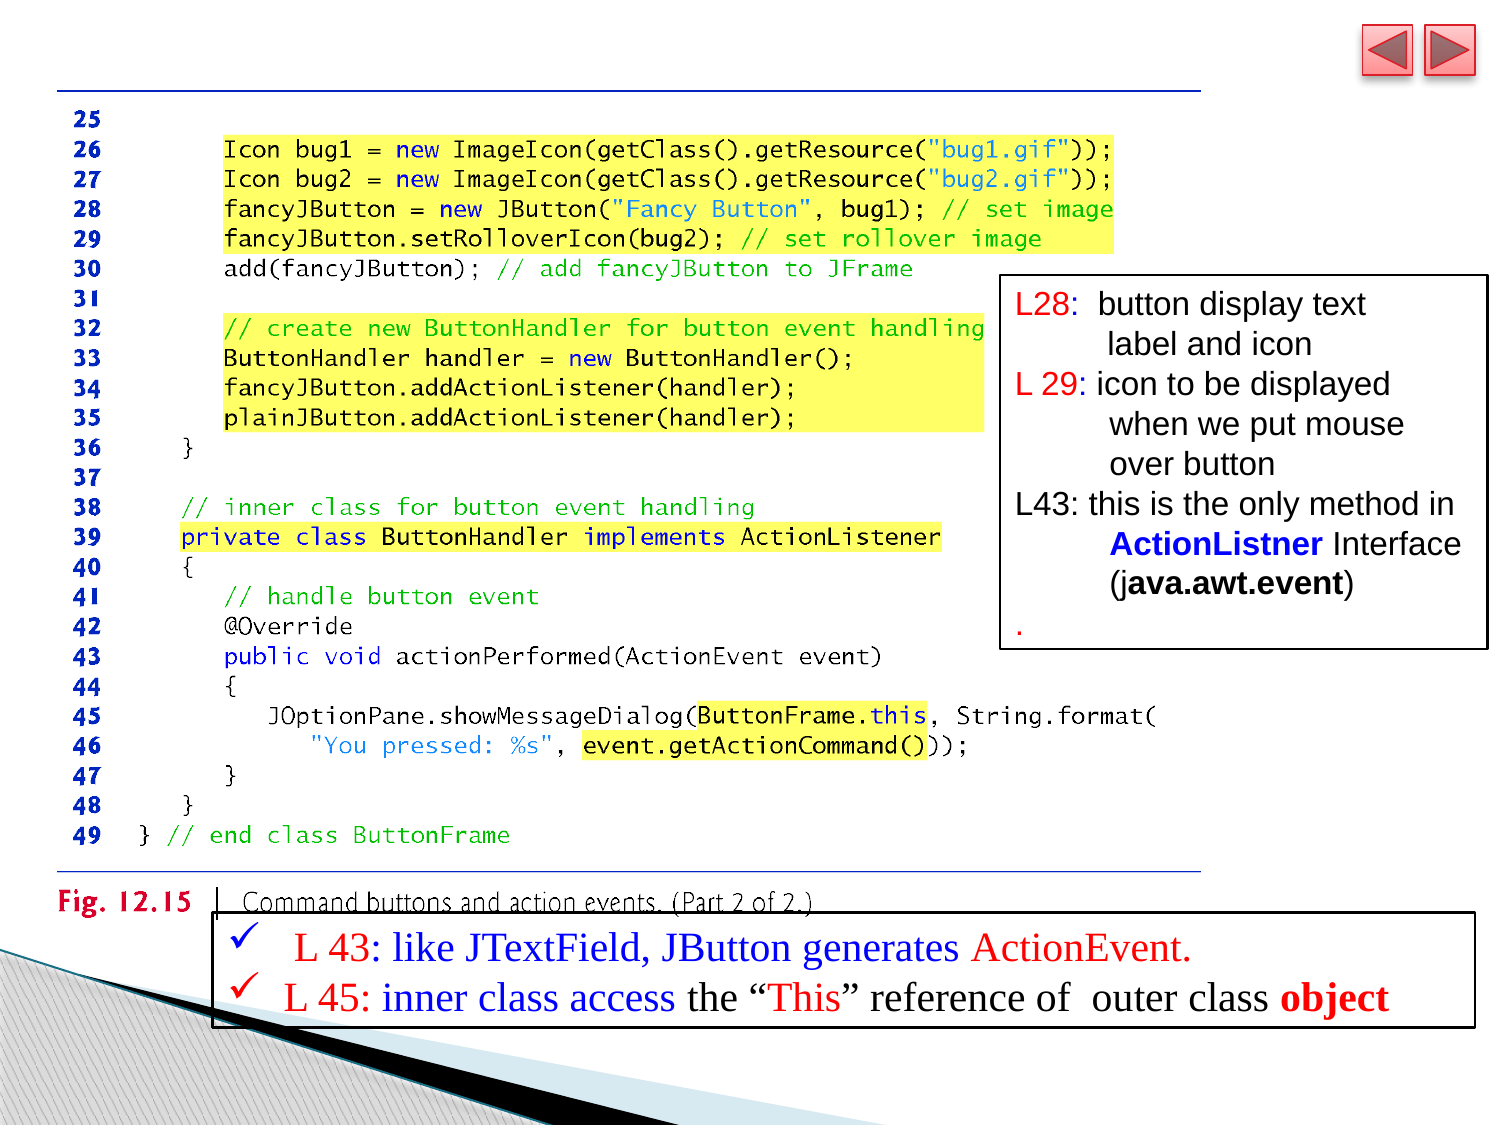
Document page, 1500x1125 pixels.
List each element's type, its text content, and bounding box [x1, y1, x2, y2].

text_box L 43: like JTextField, JButton generates ActionEvent. L 45: inner class access the “This” reference of outer class object [212, 959, 1475, 1028]
picture [12, 37, 1500, 949]
